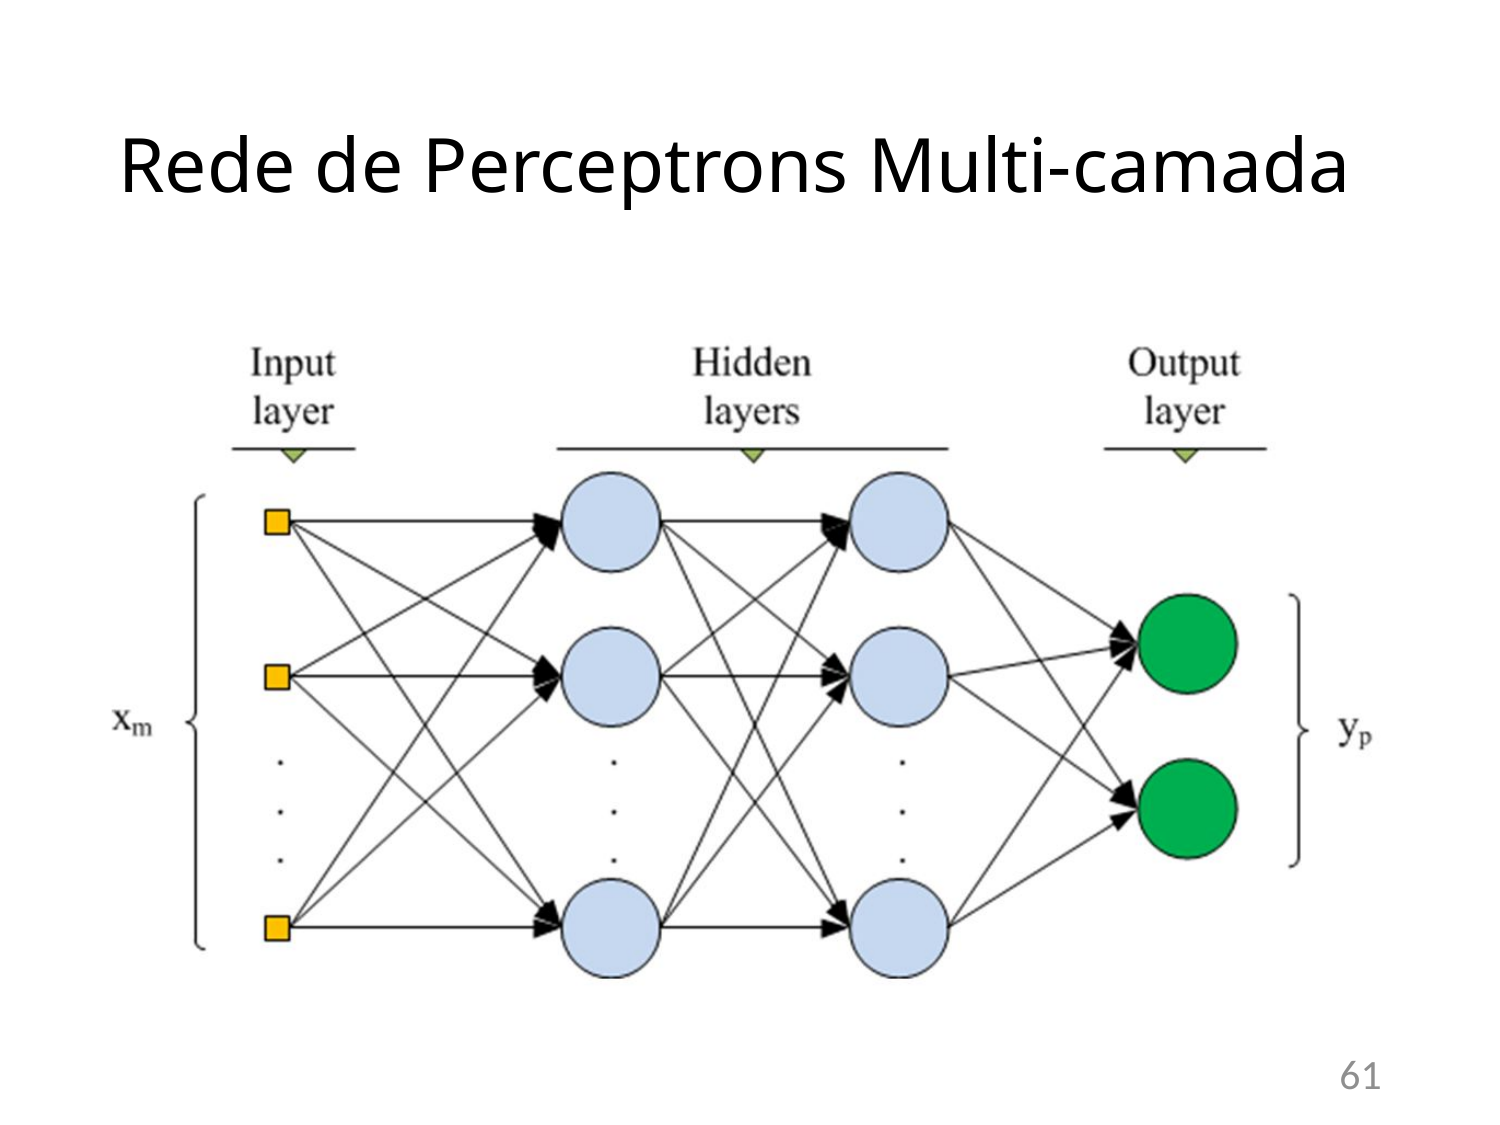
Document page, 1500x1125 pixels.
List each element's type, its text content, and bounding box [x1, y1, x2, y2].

slide_number 61 [1059, 1042, 1397, 1103]
title Rede de Perceptrons Multi-camada [103, 59, 1397, 278]
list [103, 319, 1397, 994]
